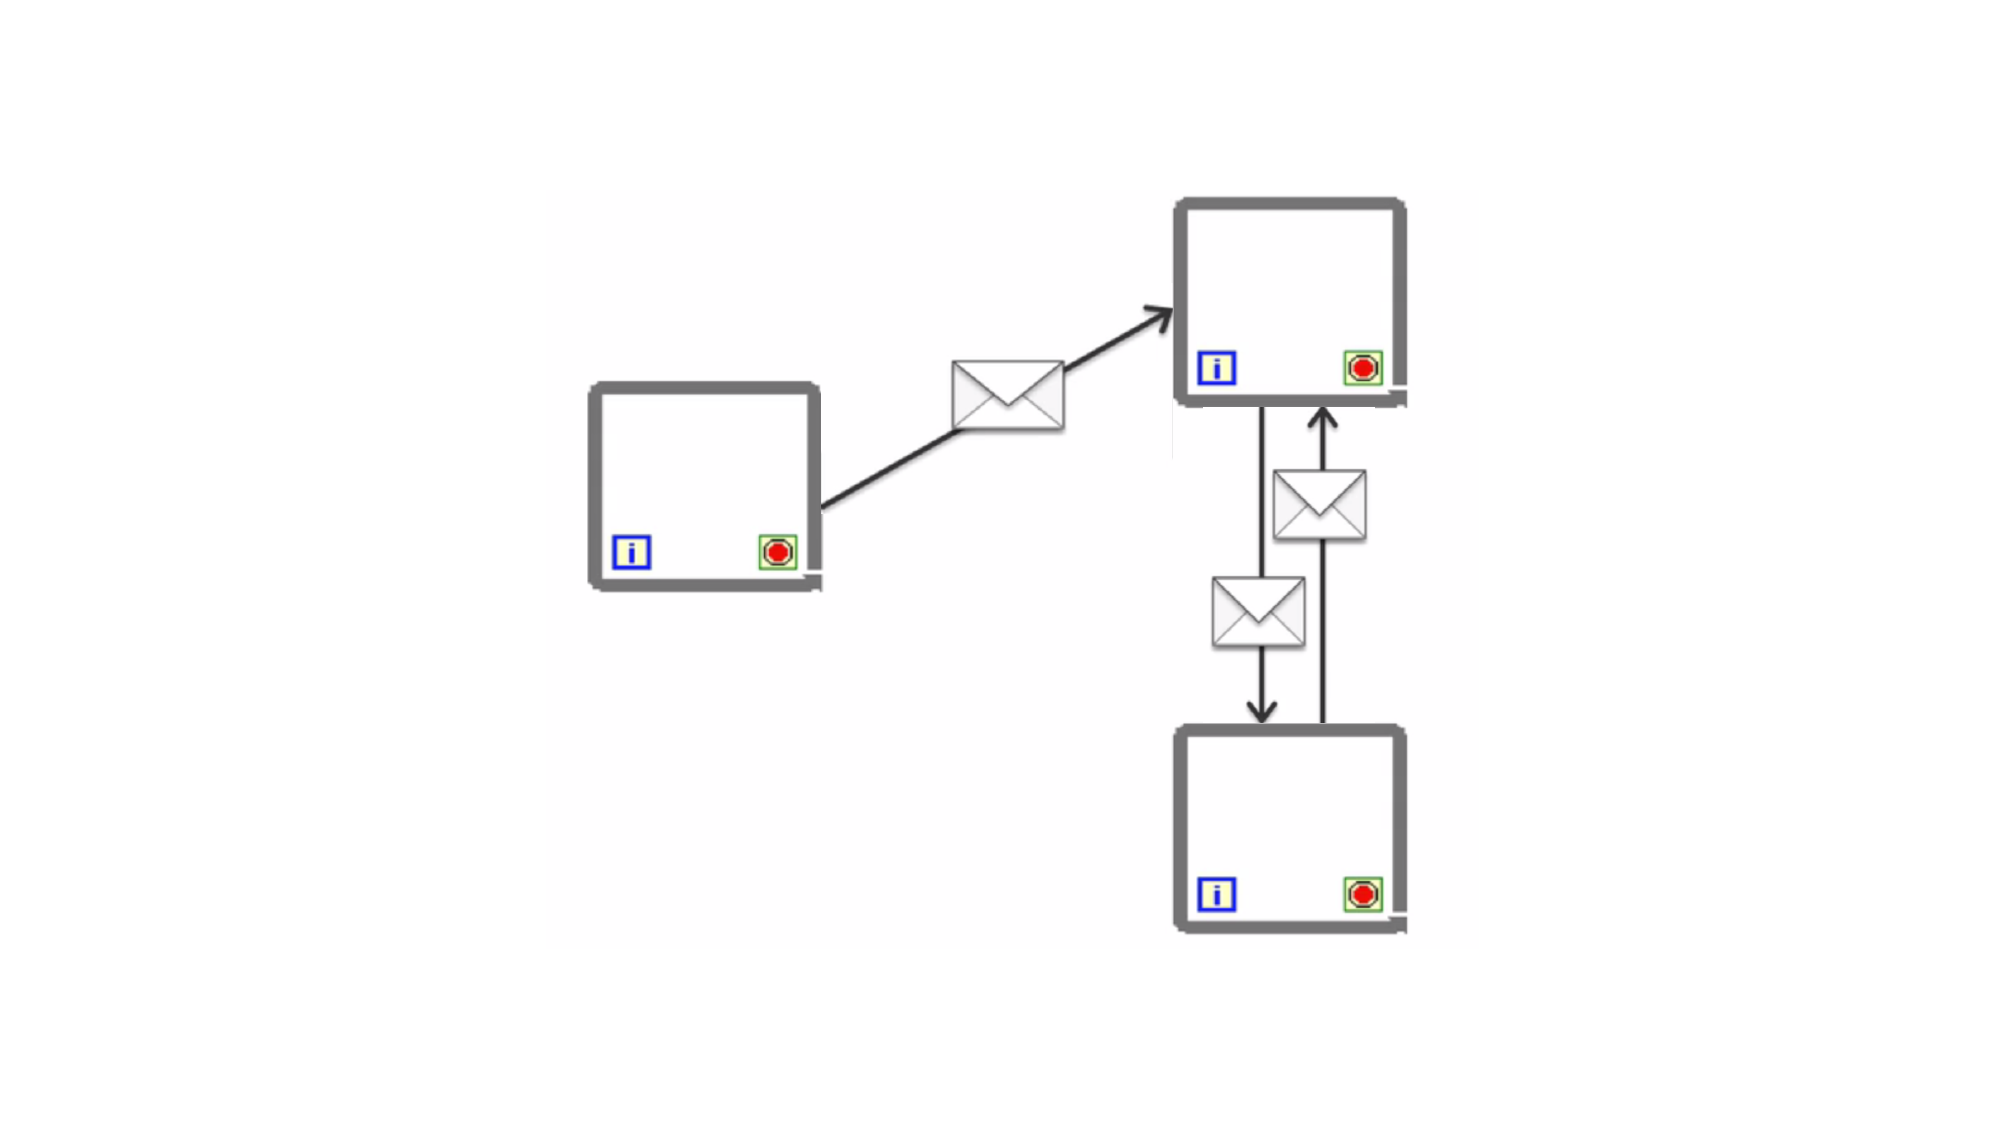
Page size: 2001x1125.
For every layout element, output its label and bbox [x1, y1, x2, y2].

picture [546, 190, 1479, 949]
